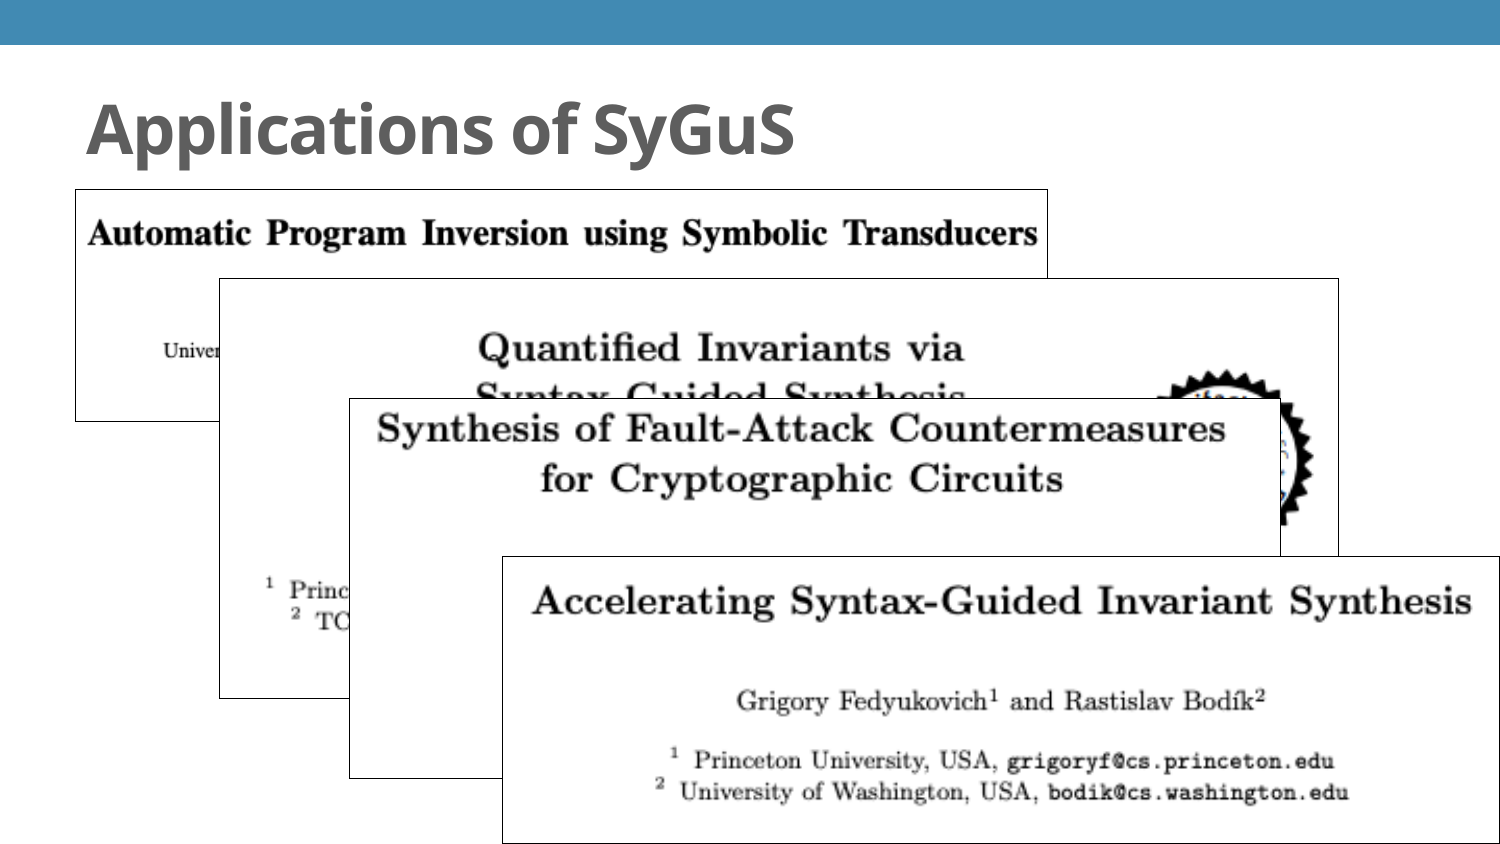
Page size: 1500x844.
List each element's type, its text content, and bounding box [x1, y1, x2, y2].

title Applications of SyGuS [75, 65, 1425, 188]
picture [74, 189, 1500, 844]
